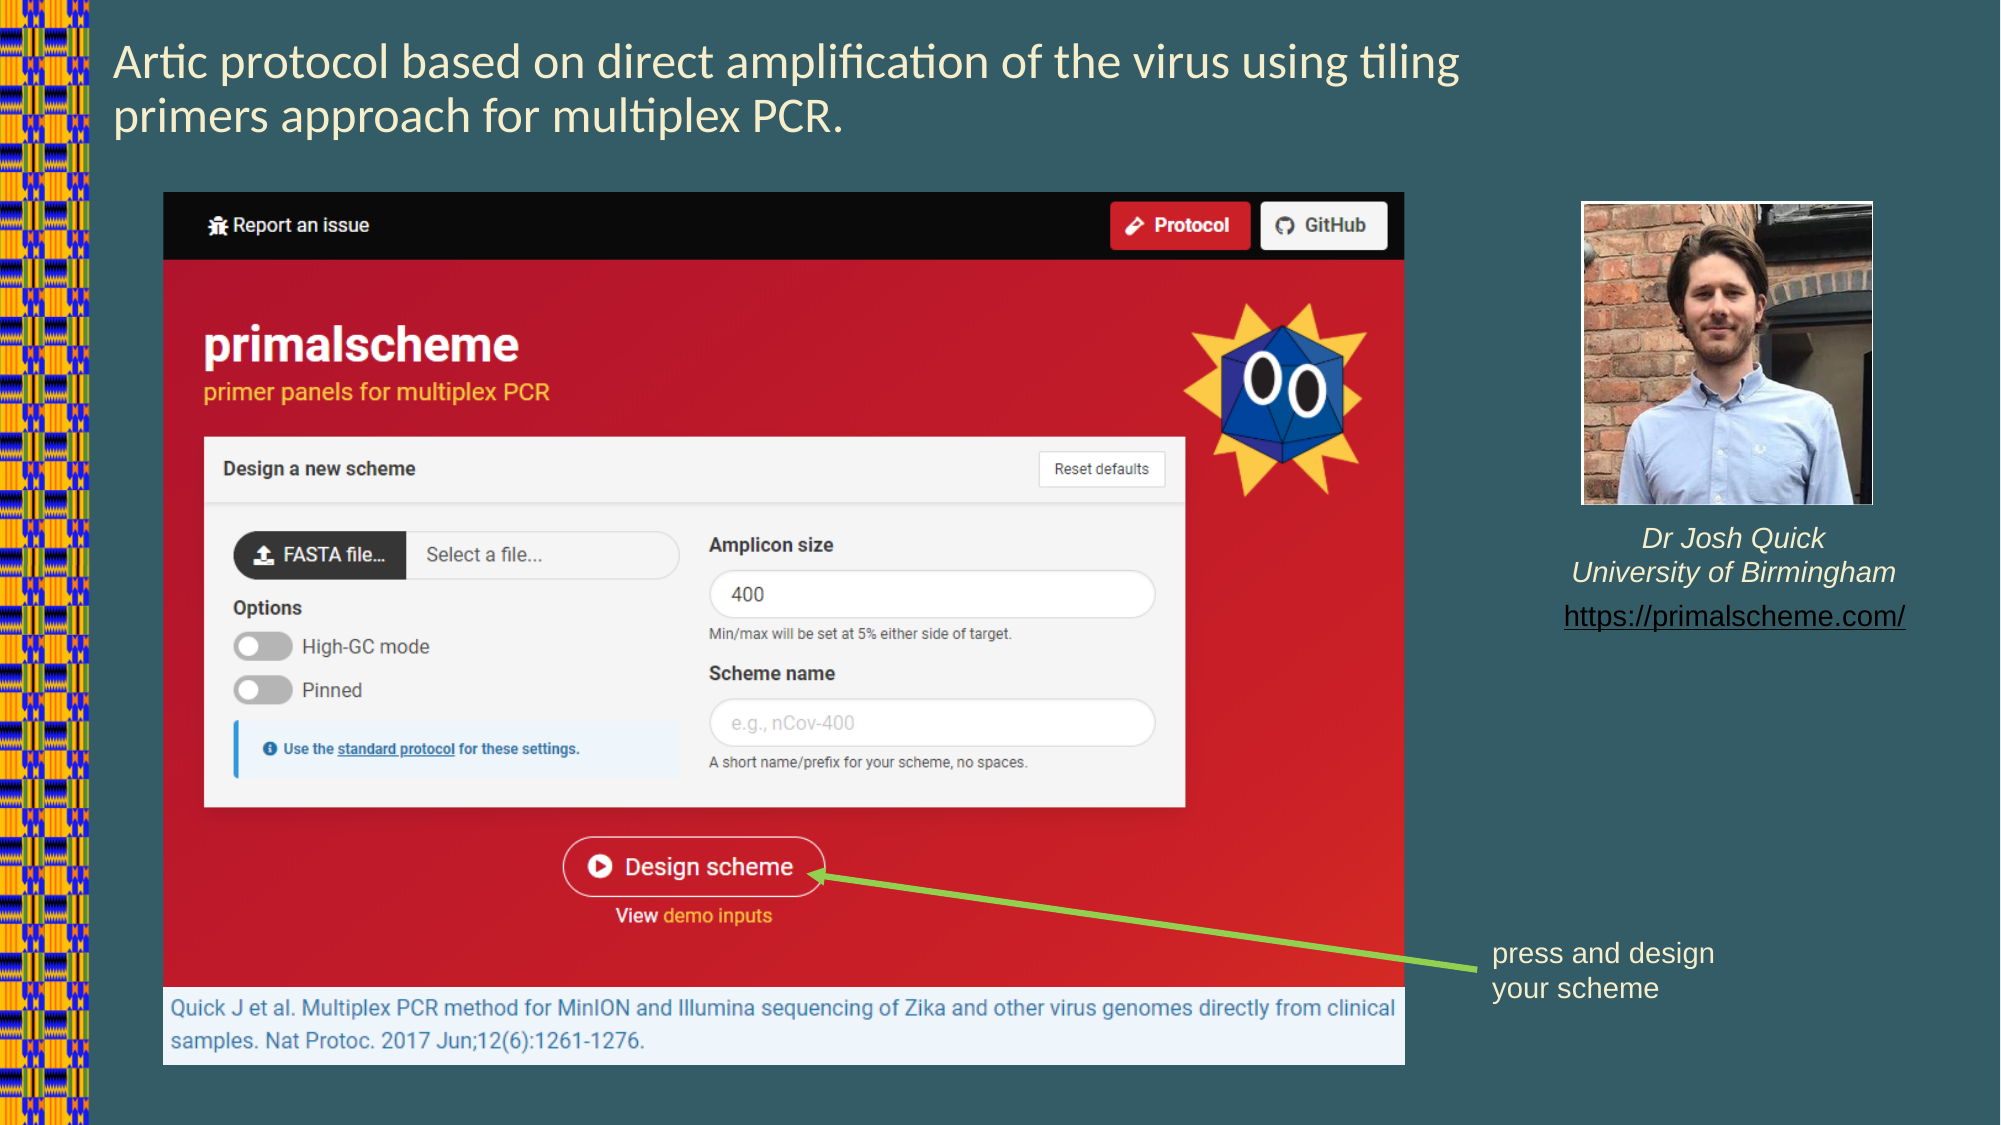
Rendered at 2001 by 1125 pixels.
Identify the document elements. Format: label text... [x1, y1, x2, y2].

text_box https://primalscheme.com/ [1530, 590, 1940, 641]
text_box press and design your scheme [1477, 927, 1768, 1013]
title Artic protocol based on direct amplification of the virus using tiling primers approach for multiplex PCR. [97, 4, 1616, 175]
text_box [806, 873, 1478, 971]
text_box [163, 192, 1405, 1066]
picture [0, 0, 2001, 1125]
text_box Dr Josh Quick University of Birmingham [1529, 511, 1939, 597]
